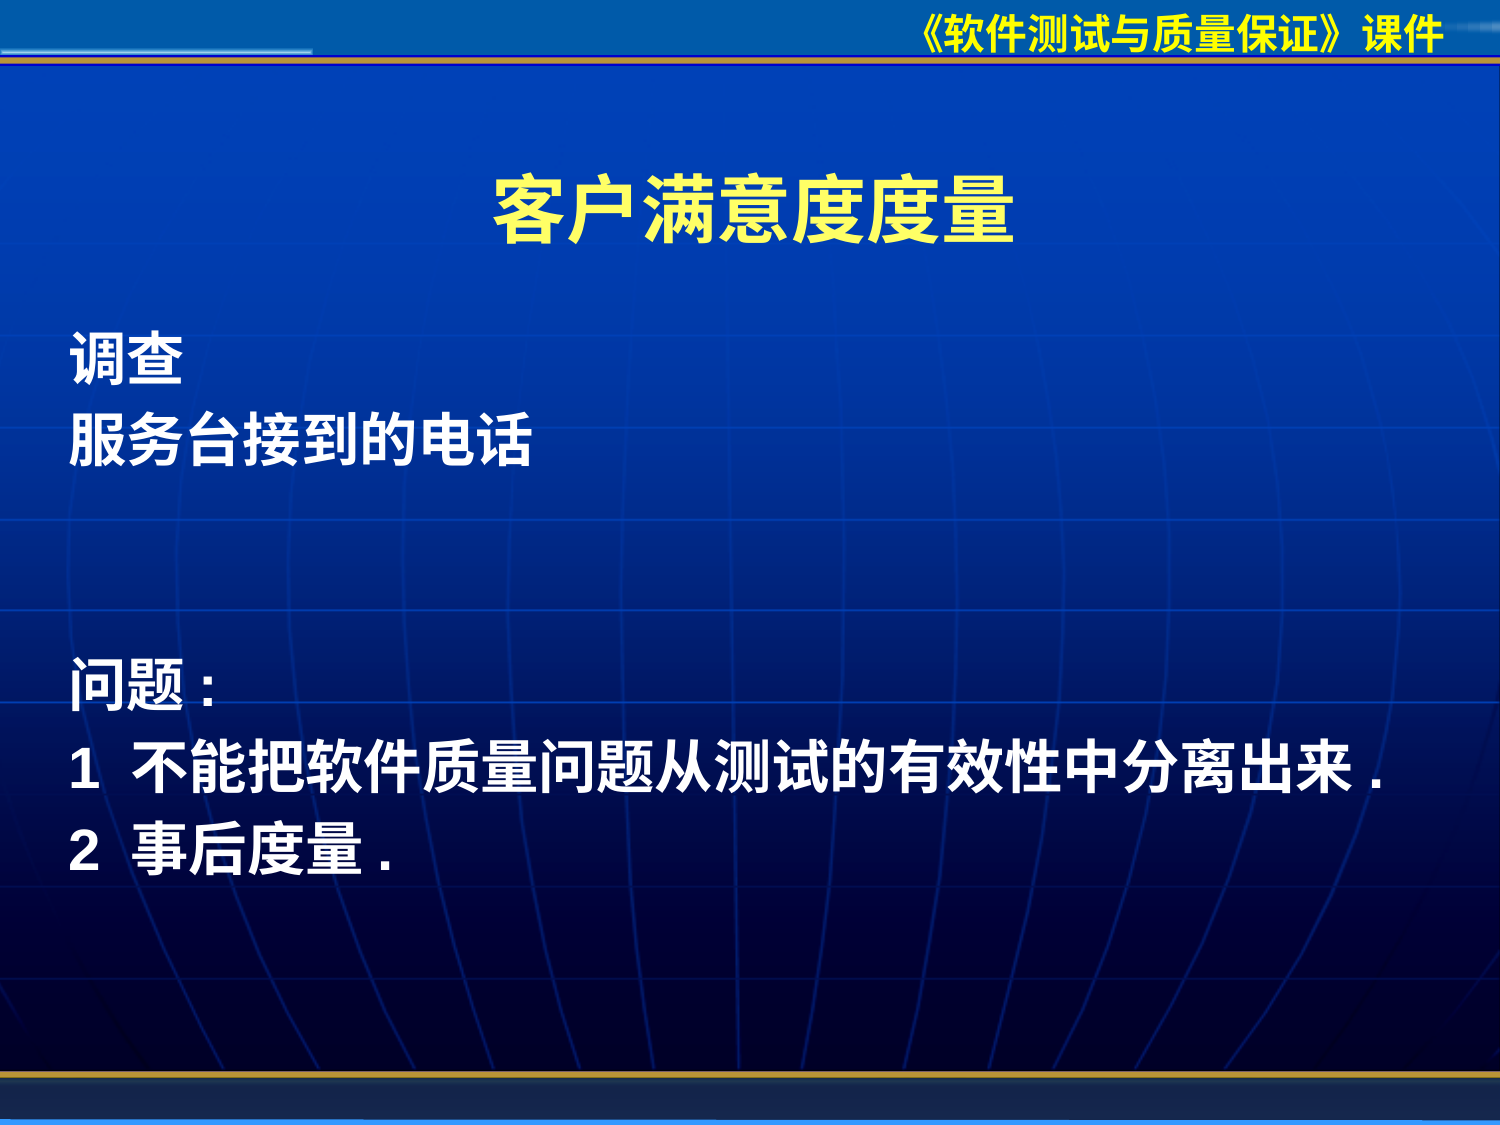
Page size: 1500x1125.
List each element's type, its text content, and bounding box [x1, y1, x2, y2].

title 客户满意度度量 [53, 113, 1455, 302]
picture [0, 0, 1500, 55]
picture [0, 66, 1500, 1071]
list 调查 服务台接到的电话 问题: 1 不能把软件质量问题从测试的有效性中分离出来. 2 事后度量. [53, 314, 1455, 952]
